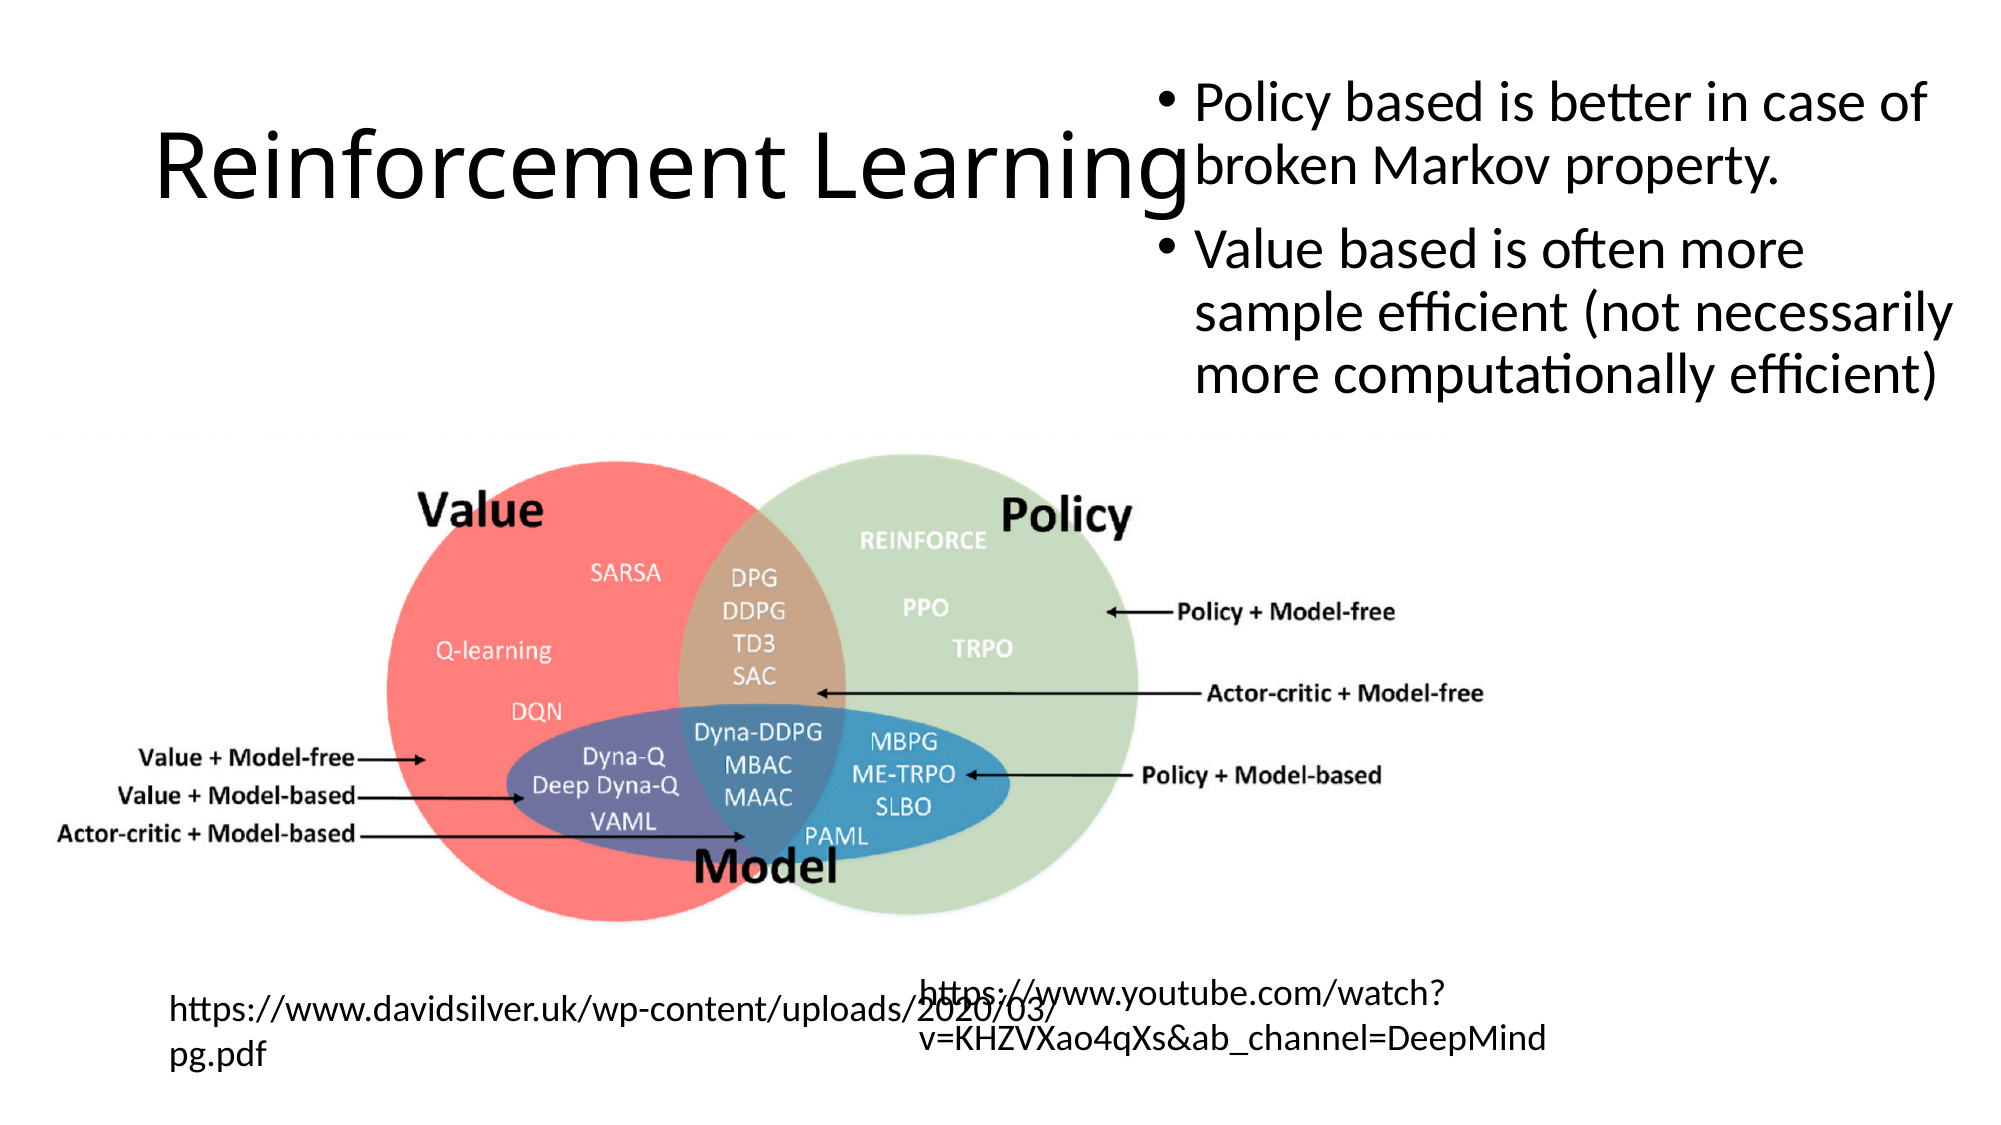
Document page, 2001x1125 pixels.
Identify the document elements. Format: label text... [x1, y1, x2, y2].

text_box https://www.davidsilver.uk/wp-content/uploads/2020/03/pg.pdf [154, 977, 1155, 1082]
picture [45, 436, 1496, 944]
list Policy based is better in case of broken Markov property. Value based is often more sample efficient (not necessarily more computationally efficient) [1141, 63, 1983, 778]
text_box https://www.youtube.com/watch?v=KHZVXao4qXs&ab_channel=DeepMind [904, 960, 1905, 1065]
title Reinforcement Learning [137, 59, 1863, 278]
